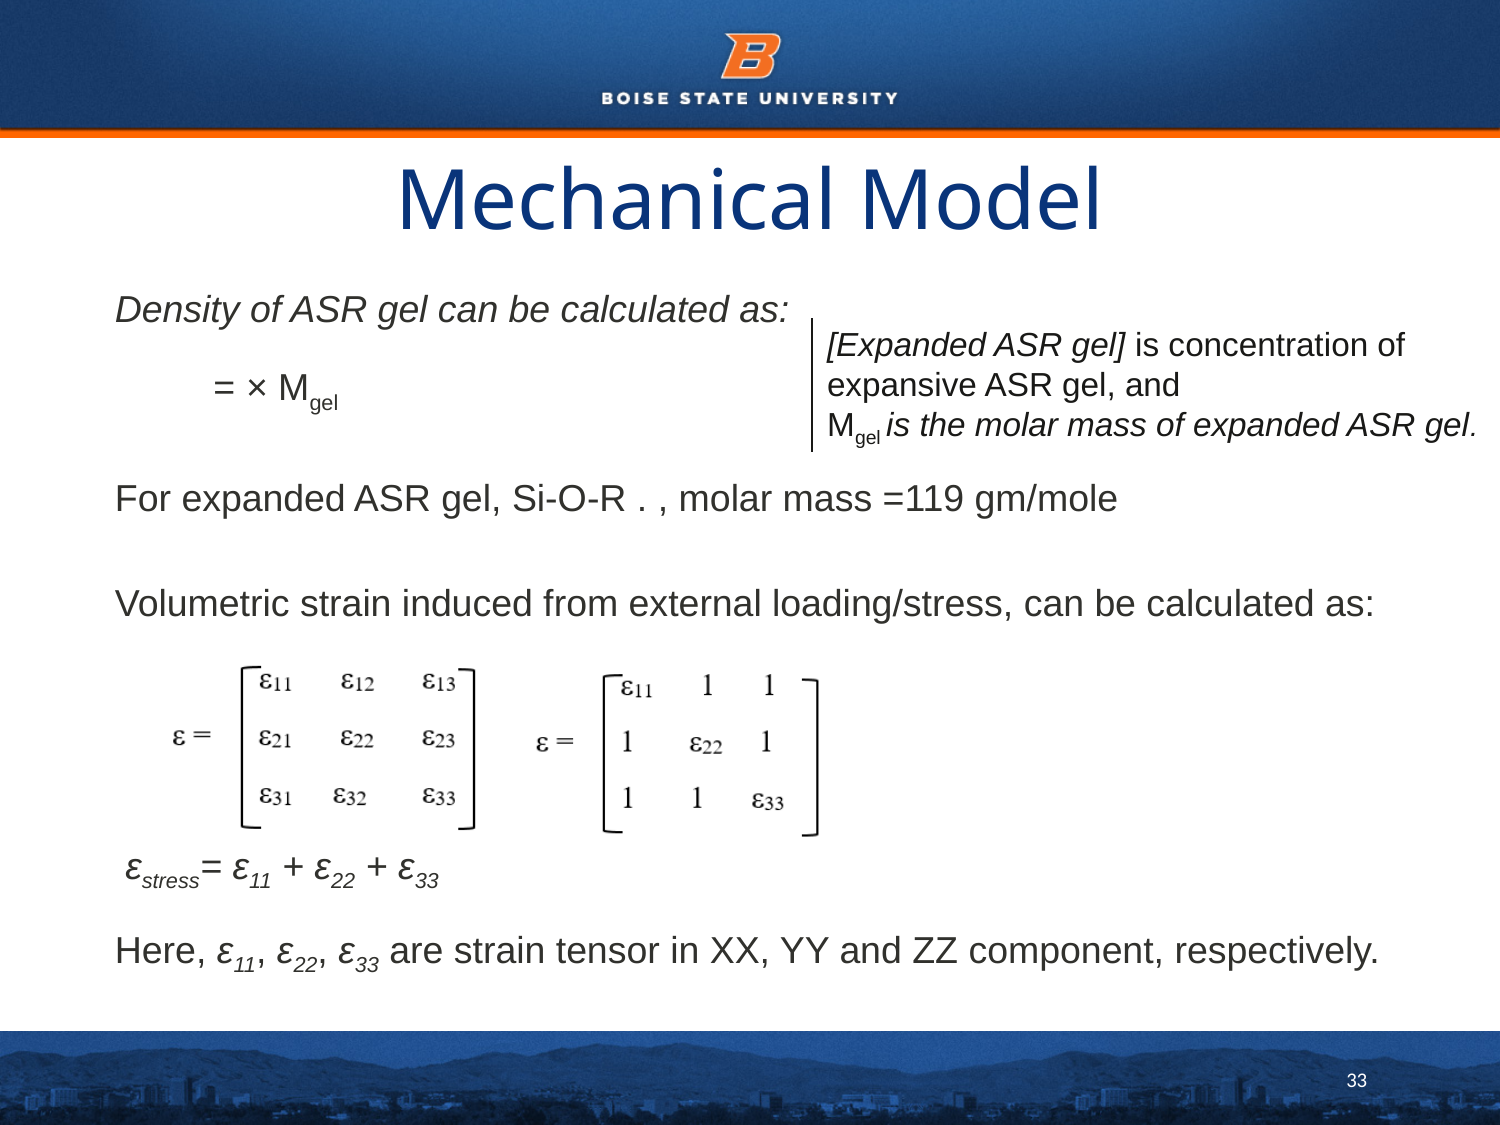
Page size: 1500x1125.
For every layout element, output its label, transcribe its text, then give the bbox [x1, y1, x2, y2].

text_box [Expanded ASR gel] is concentration of expansive ASR gel, and Mgel is the molar mass of expanded ASR gel. [812, 316, 1500, 457]
picture [0, 1031, 1500, 1125]
picture [528, 662, 836, 851]
title Mechanical Model [75, 137, 1425, 255]
picture [0, 0, 1500, 138]
picture [162, 649, 501, 839]
